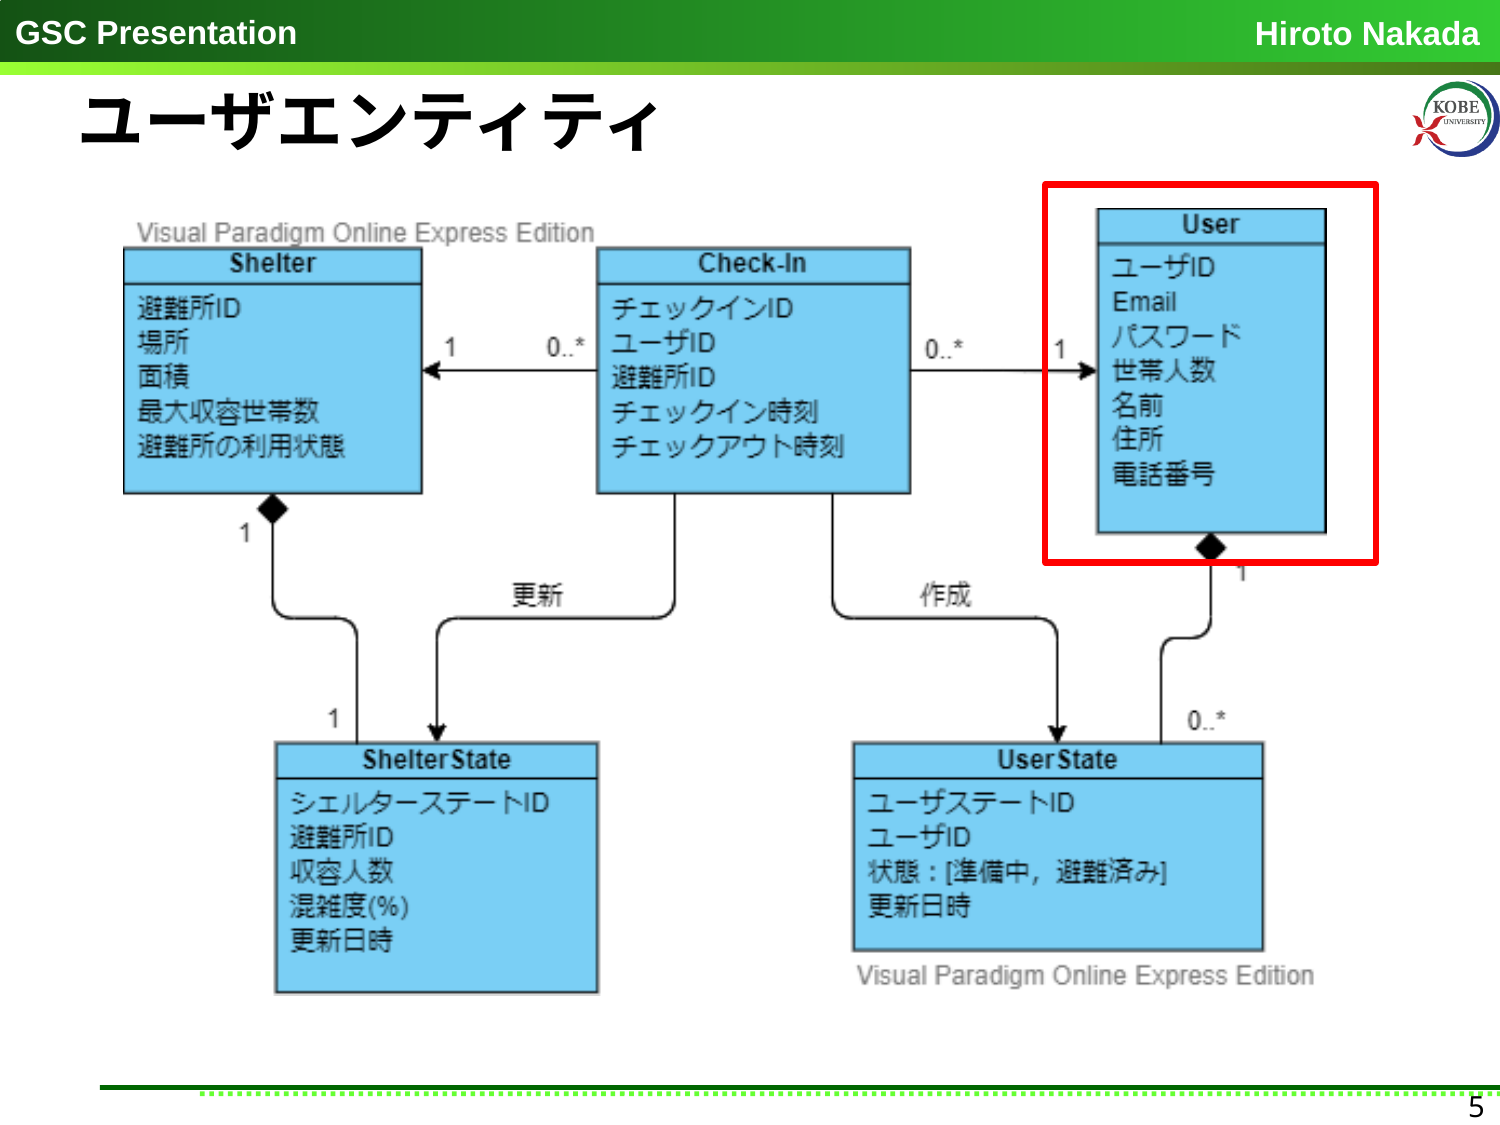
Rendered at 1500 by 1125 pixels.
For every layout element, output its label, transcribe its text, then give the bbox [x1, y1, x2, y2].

picture [1412, 80, 1500, 157]
slide_number 5 [1187, 1081, 1500, 1125]
text_box [1043, 182, 1378, 565]
title ユーザエンティティ [62, 75, 1350, 163]
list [123, 207, 1327, 997]
